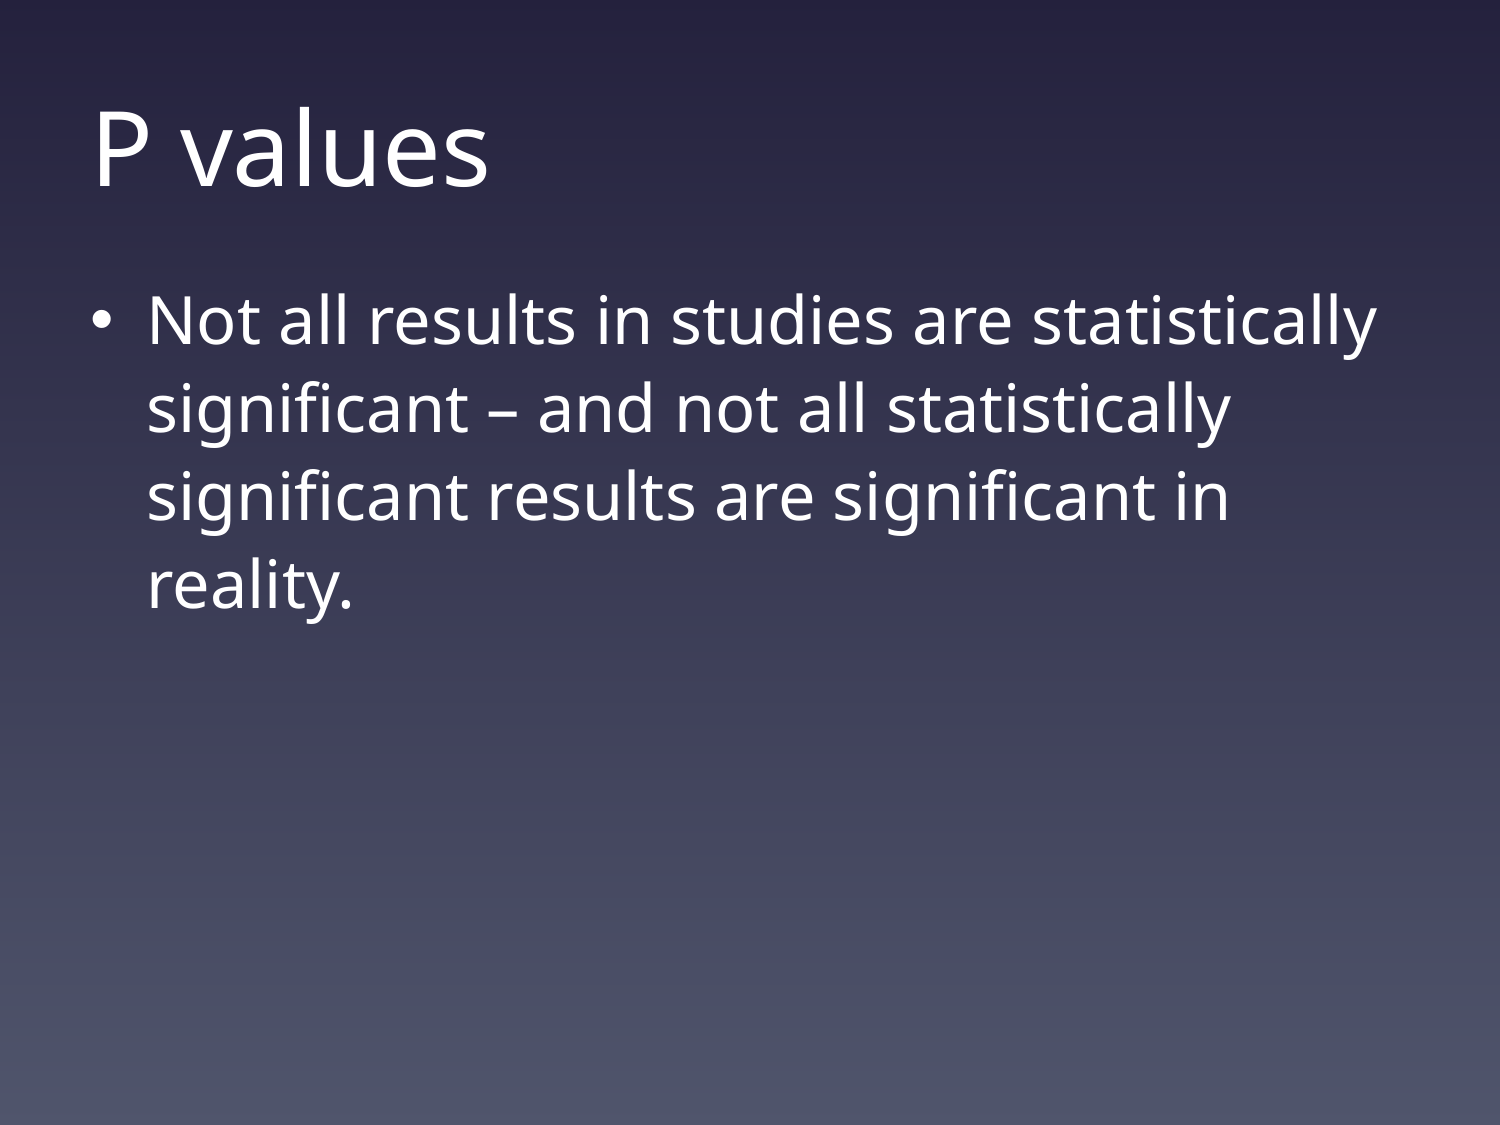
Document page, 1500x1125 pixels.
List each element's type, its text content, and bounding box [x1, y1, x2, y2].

list Not all results in studies are statistically significant – and not all statistically significant results are significant in reality. [75, 262, 1425, 1005]
title P values [75, 75, 1425, 262]
